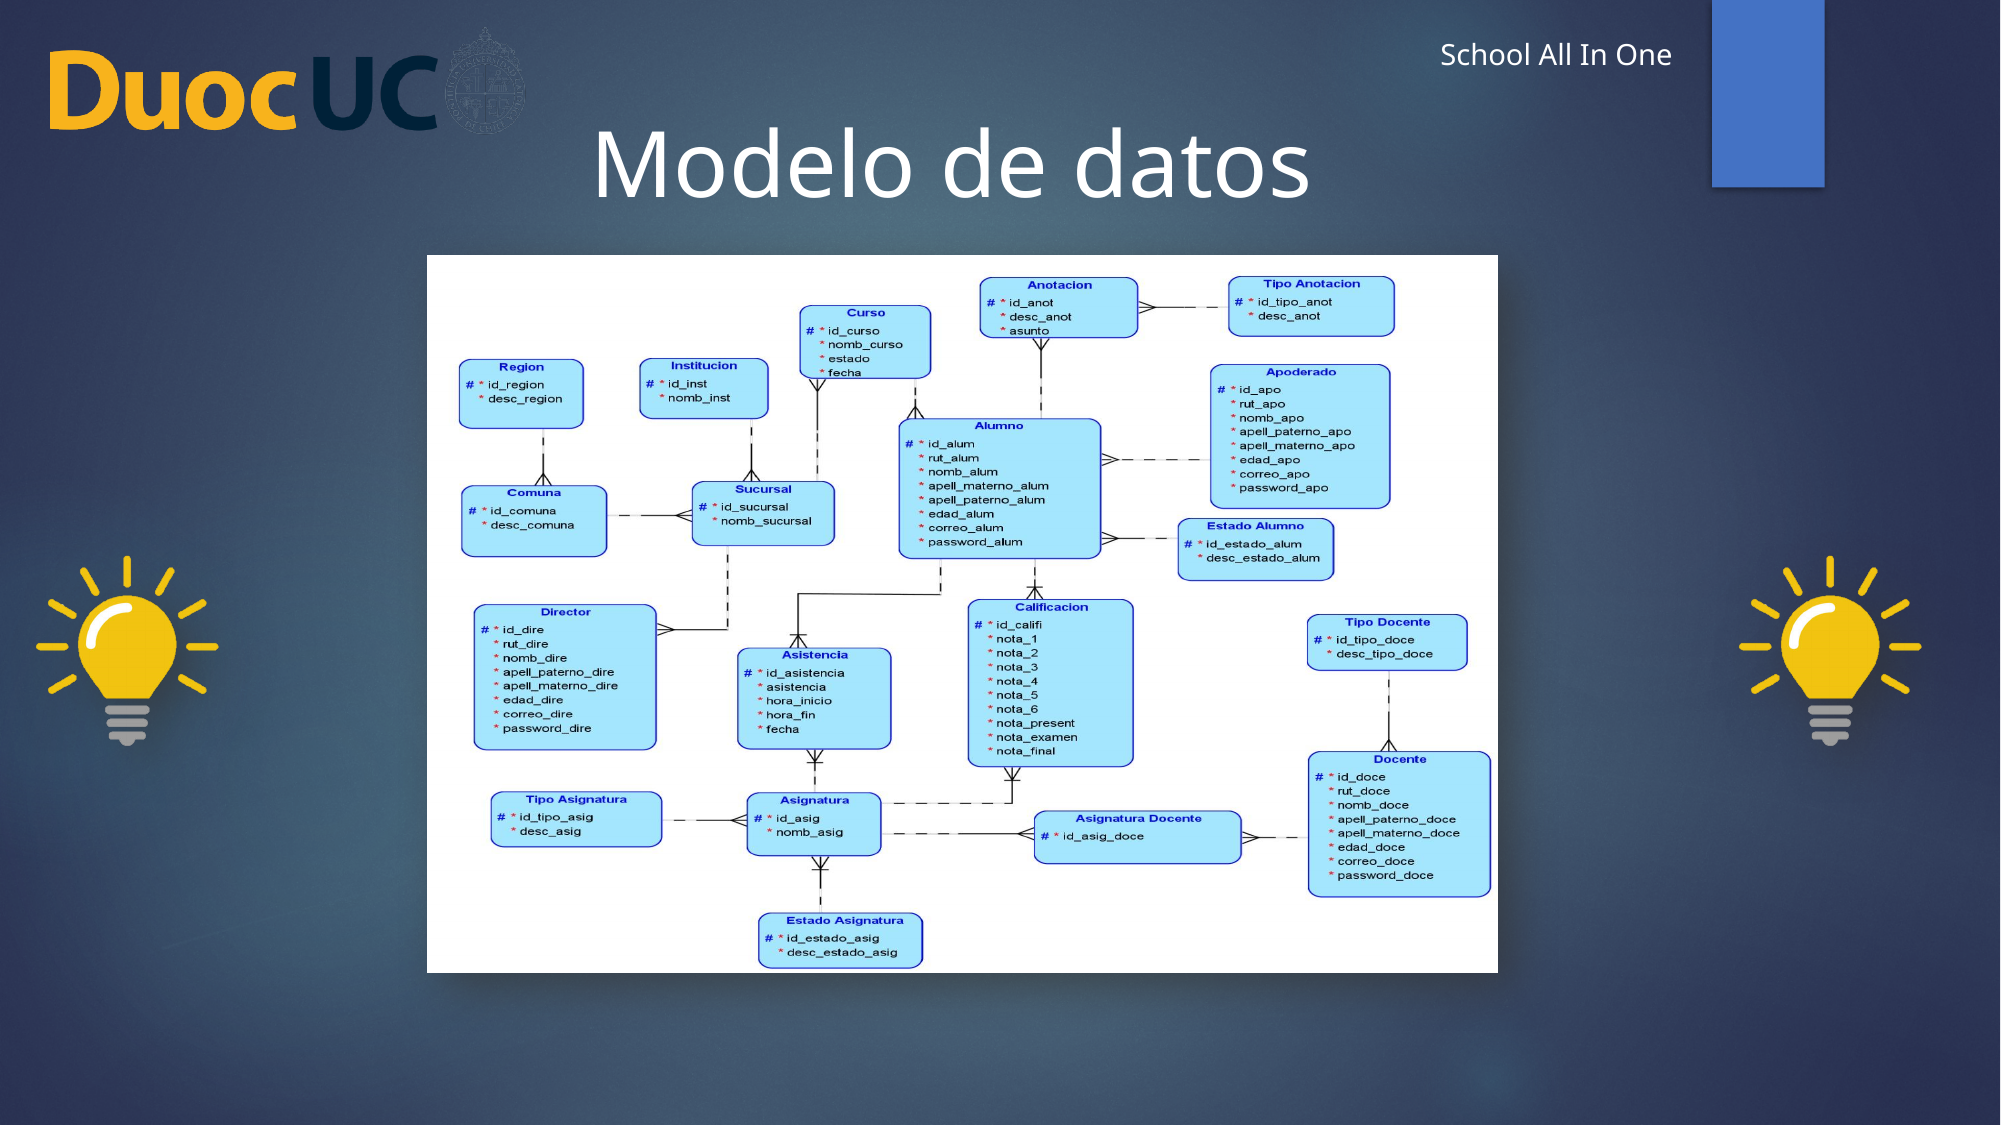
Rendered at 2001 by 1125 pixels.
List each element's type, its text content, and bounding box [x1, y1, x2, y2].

text_box Modelo de datos [575, 84, 1425, 237]
picture [0, 0, 2001, 1125]
text_box School All In One [1408, 31, 1706, 81]
